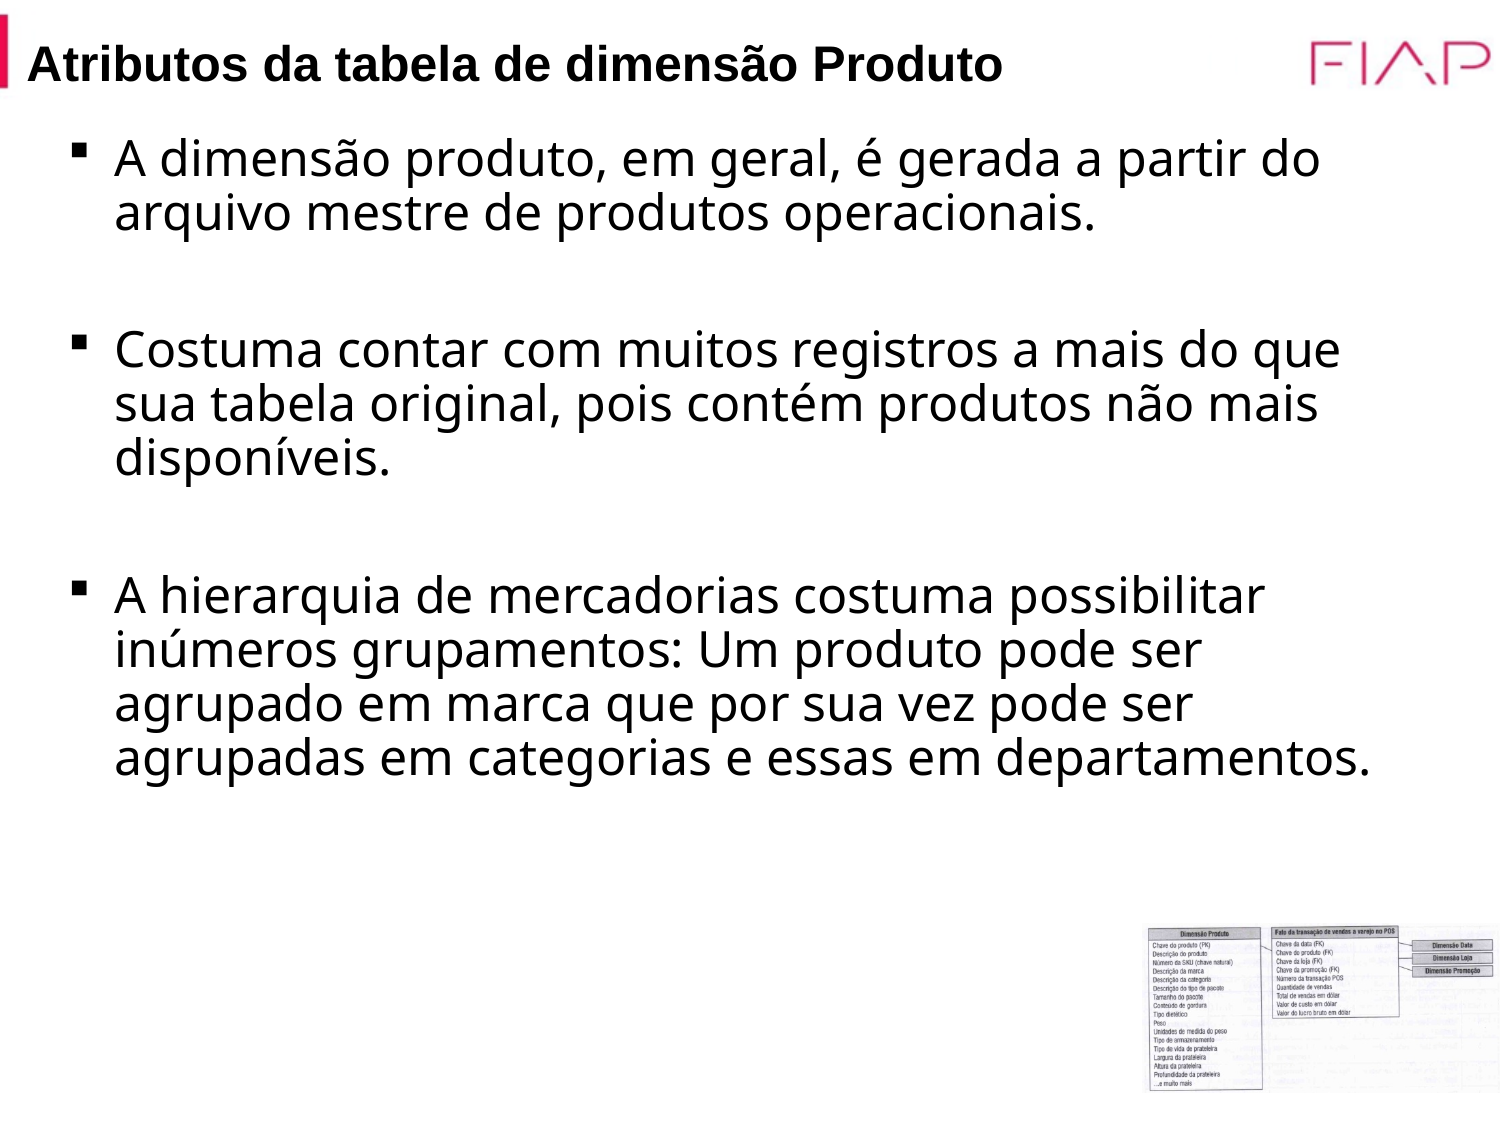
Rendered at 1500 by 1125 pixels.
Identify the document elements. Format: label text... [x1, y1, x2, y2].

picture [0, 0, 1500, 133]
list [1141, 923, 1500, 1093]
title Atributos da tabela de dimensão Produto [11, 30, 1362, 108]
text_box A dimensão produto, em geral, é gerada a partir do arquivo mestre de produtos operacionais. Costuma contar com muitos registros a mais do que sua tabela original, pois contém produtos não mais disponíveis. A hierarquia de mercadorias costuma possibilitar inúmeros grupamentos: Um produto pode ser agrupado em marca que por sua vez pode ser agrupadas em categorias e essas em departamentos. [53, 125, 1436, 858]
